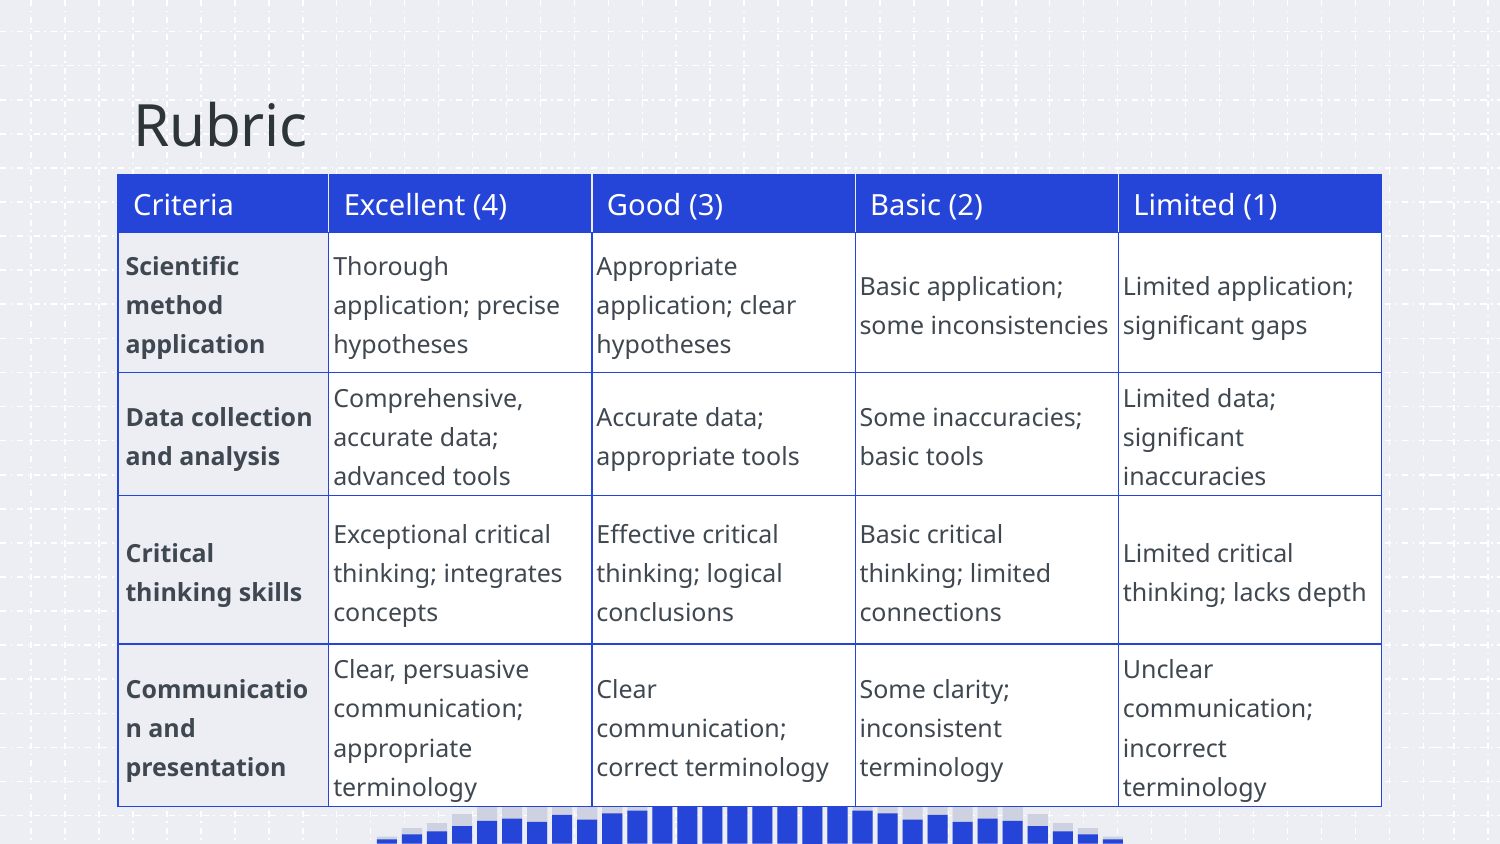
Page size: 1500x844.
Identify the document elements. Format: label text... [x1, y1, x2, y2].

table_cell Basic application; some inconsistencies [856, 233, 1118, 372]
table_header Basic (2) [856, 176, 1118, 232]
table_header Good (3) [593, 176, 855, 232]
table_cell Data collection and analysis [119, 373, 328, 495]
table_cell Some clarity; inconsistent terminology [856, 645, 1118, 806]
table_header Criteria [119, 176, 328, 232]
table_cell Some inaccuracies; basic tools [856, 373, 1118, 495]
table_cell Critical thinking skills [119, 496, 328, 643]
table_cell Limited application; significant gaps [1119, 233, 1381, 372]
table_header Limited (1) [1119, 176, 1381, 232]
table_cell Communication and presentation [119, 645, 328, 806]
table_cell Limited data; significant inaccuracies [1119, 373, 1381, 495]
table_cell Clear, persuasive communication; appropriate terminology [329, 645, 591, 806]
table_header Excellent (4) [329, 176, 591, 232]
table_cell Clear communication; correct terminology [593, 645, 855, 806]
table_cell Unclear communication; incorrect terminology [1119, 645, 1381, 806]
title Rubric [118, 72, 1382, 167]
table_cell Exceptional critical thinking; integrates concepts [329, 496, 591, 643]
table_cell Accurate data; appropriate tools [593, 373, 855, 495]
table_cell Limited critical thinking; lacks depth [1119, 496, 1381, 643]
table_cell Thorough application; precise hypotheses [329, 233, 591, 372]
table_cell Appropriate application; clear hypotheses [593, 233, 855, 372]
table_cell Basic critical thinking; limited connections [856, 496, 1118, 643]
table_cell Effective critical thinking; logical conclusions [593, 496, 855, 643]
table_cell Scientific method application [119, 233, 328, 372]
table_cell Comprehensive, accurate data; advanced tools [329, 373, 591, 495]
